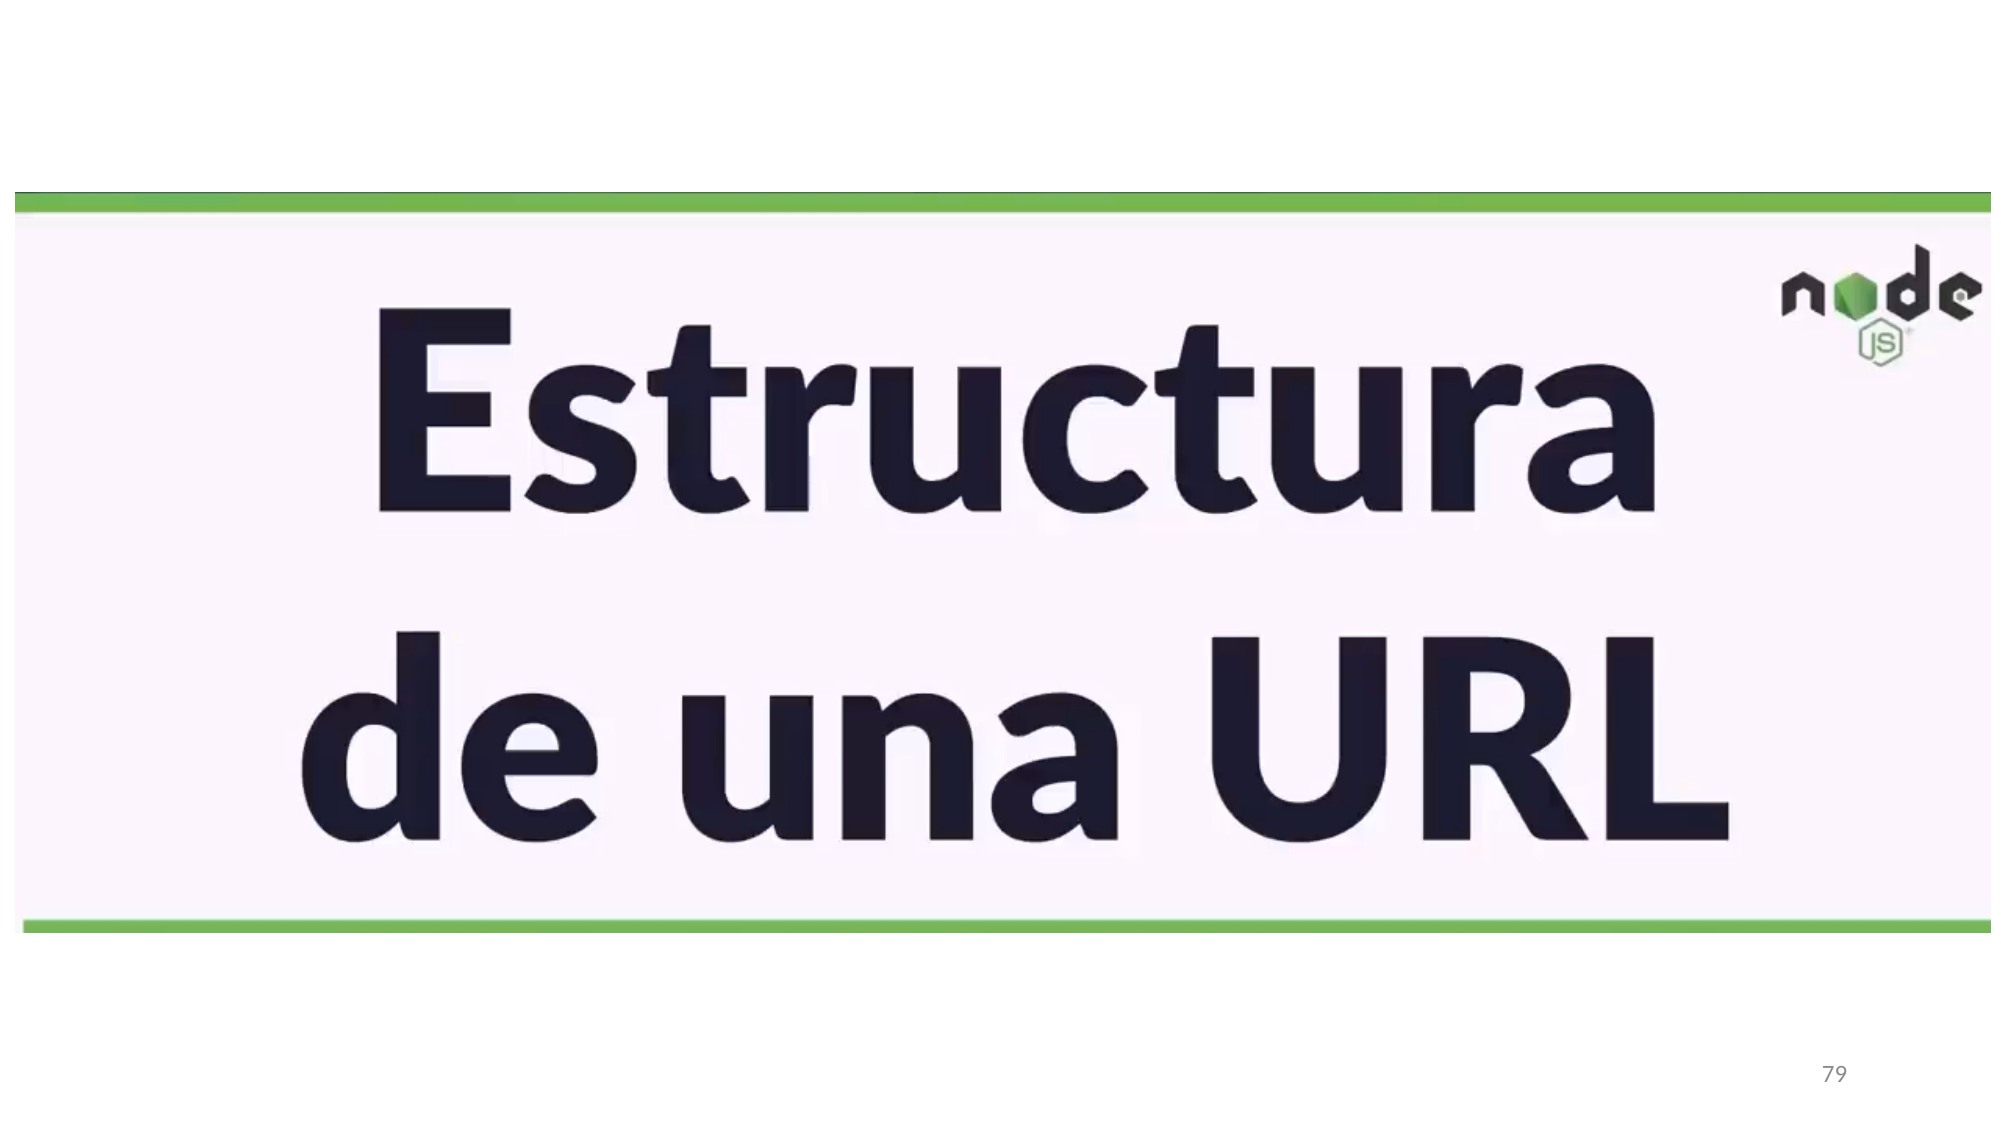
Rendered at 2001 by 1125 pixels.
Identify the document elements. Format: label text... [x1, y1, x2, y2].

picture [15, 192, 1991, 933]
slide_number 79 [1412, 1042, 1863, 1103]
